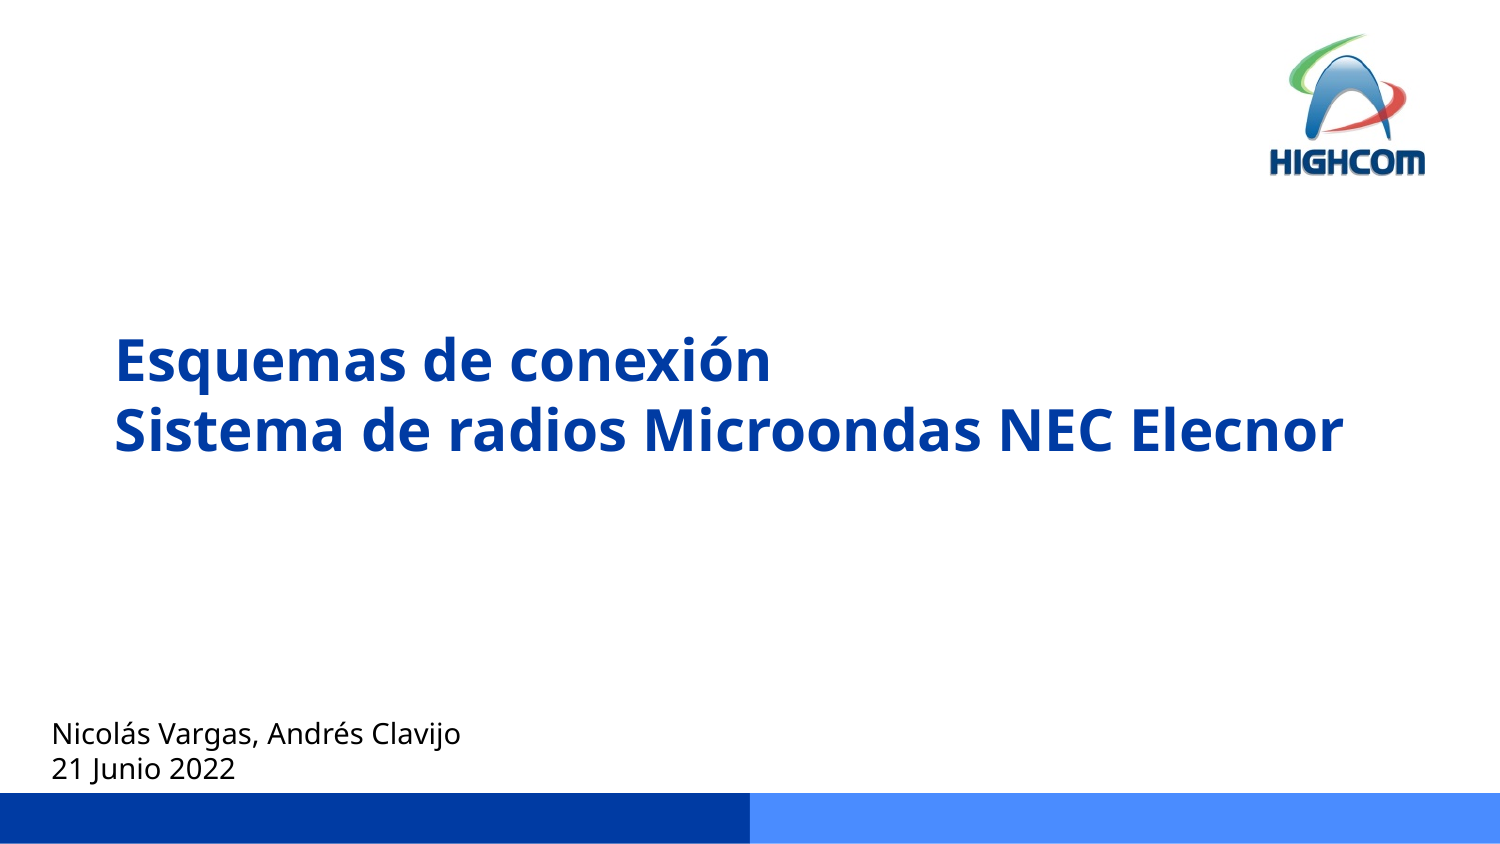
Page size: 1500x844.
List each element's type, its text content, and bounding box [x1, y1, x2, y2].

picture [1269, 33, 1426, 177]
subtitle Nicolás Vargas, Andrés Clavijo 21 Junio 2022 [17, 699, 1068, 844]
text_box Esquemas de conexión Sistema de radios Microondas NEC Elecnor [100, 315, 1424, 471]
